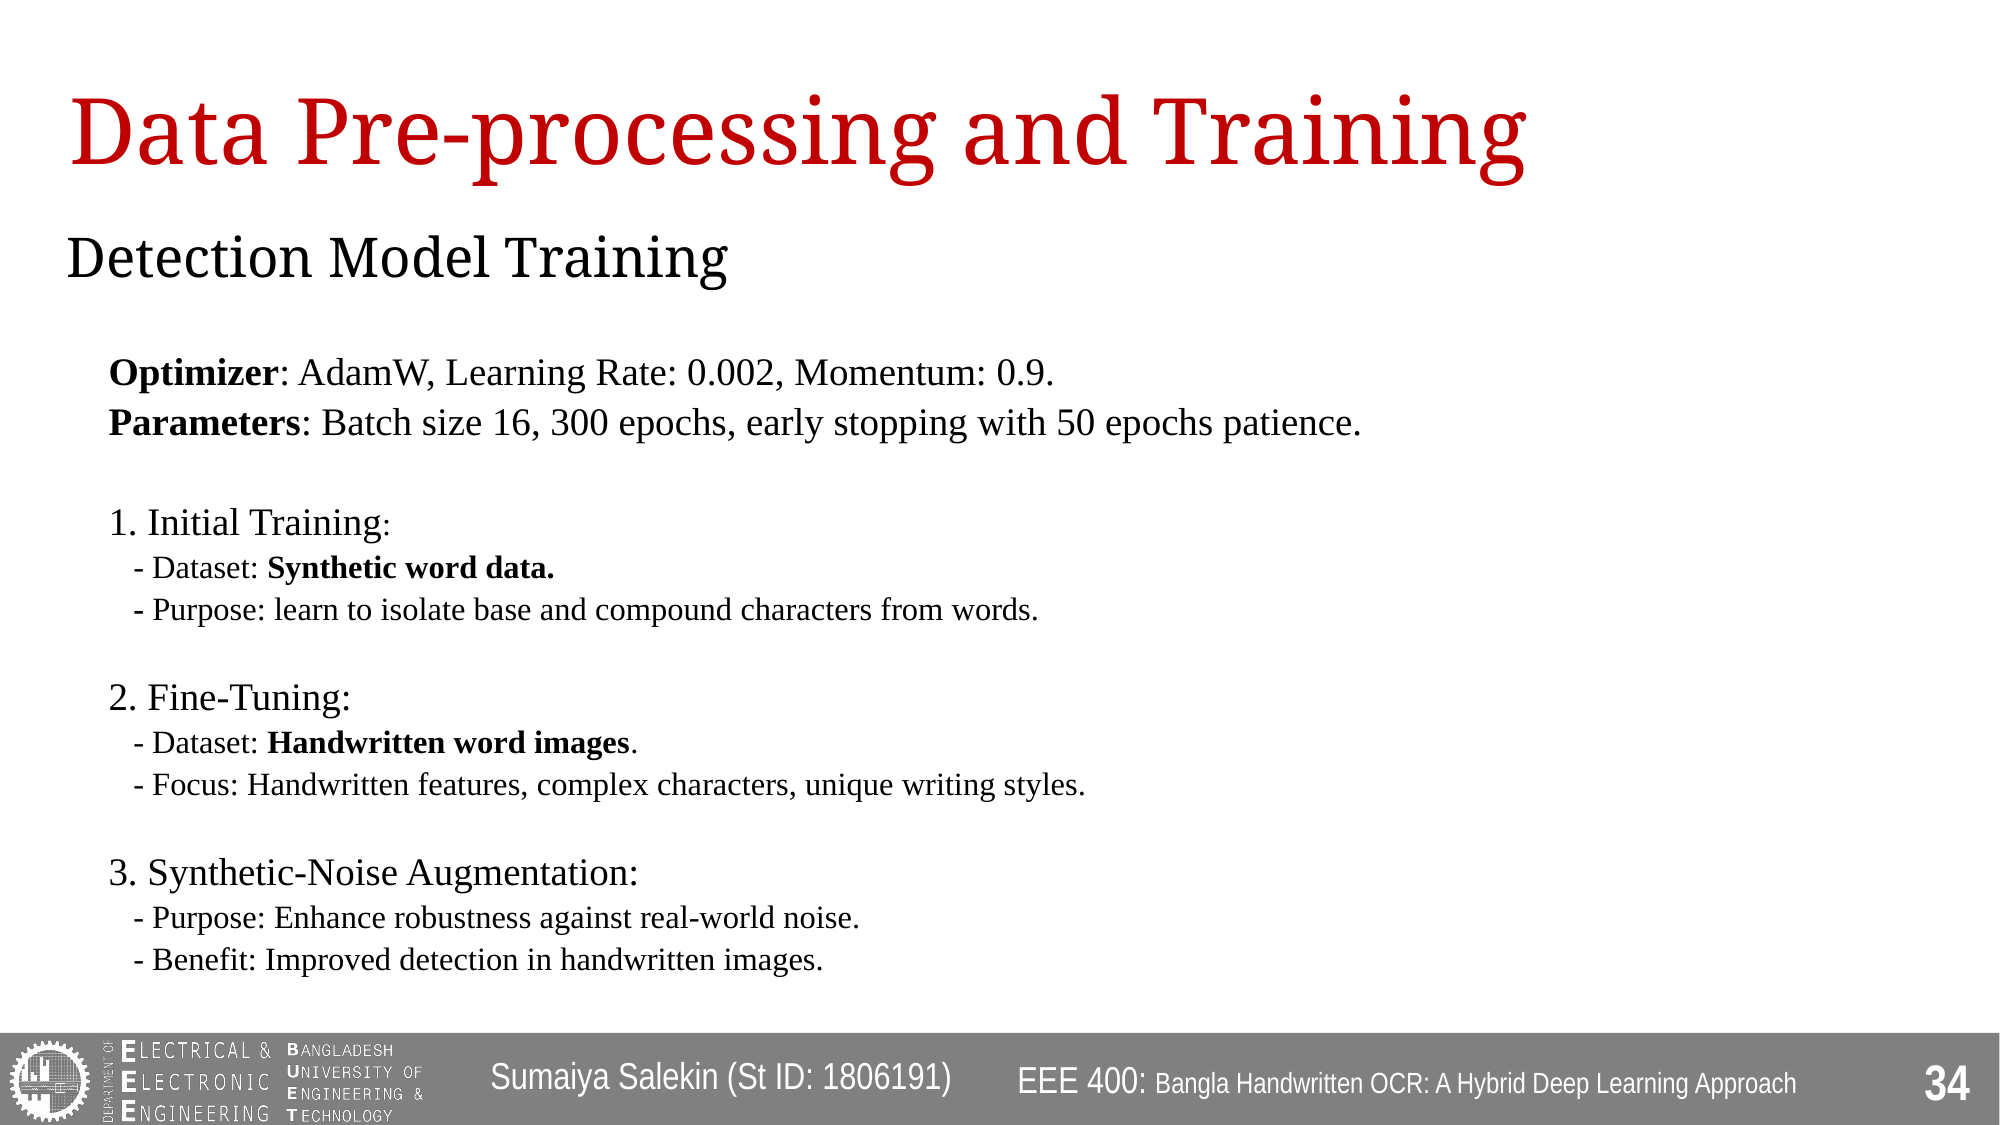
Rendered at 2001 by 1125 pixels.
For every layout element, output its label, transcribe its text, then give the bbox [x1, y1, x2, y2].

slide_number Sumaiya Salekin (St ID: 1806191) [475, 1044, 1025, 1119]
title Data Pre-processing and Training [54, 75, 1949, 195]
slide_number 34 [1874, 1049, 1985, 1119]
footer EEE 400: Bangla Handwritten OCR: A Hybrid Deep Learning Approach [981, 1048, 1833, 1119]
list Optimizer: AdamW, Learning Rate: 0.002, Momentum: 0.9. Parameters: Batch size 16, 300 epochs, early stopping with 50 epochs patience. 1. Initial Training: - Dataset: Synthetic word data. - Purpose: learn to isolate base and compound characters from words. 2. Fine-Tuning: - Dataset: Handwritten word images. - Focus: Handwritten features, complex characters, unique writing styles. 3. Synthetic-Noise Augmentation: - Purpose: Enhance robustness against real-world noise. - Benefit: Improved detection in handwritten images. [93, 335, 1840, 990]
picture [8, 1039, 437, 1123]
text_box Detection Model Training [51, 215, 960, 297]
